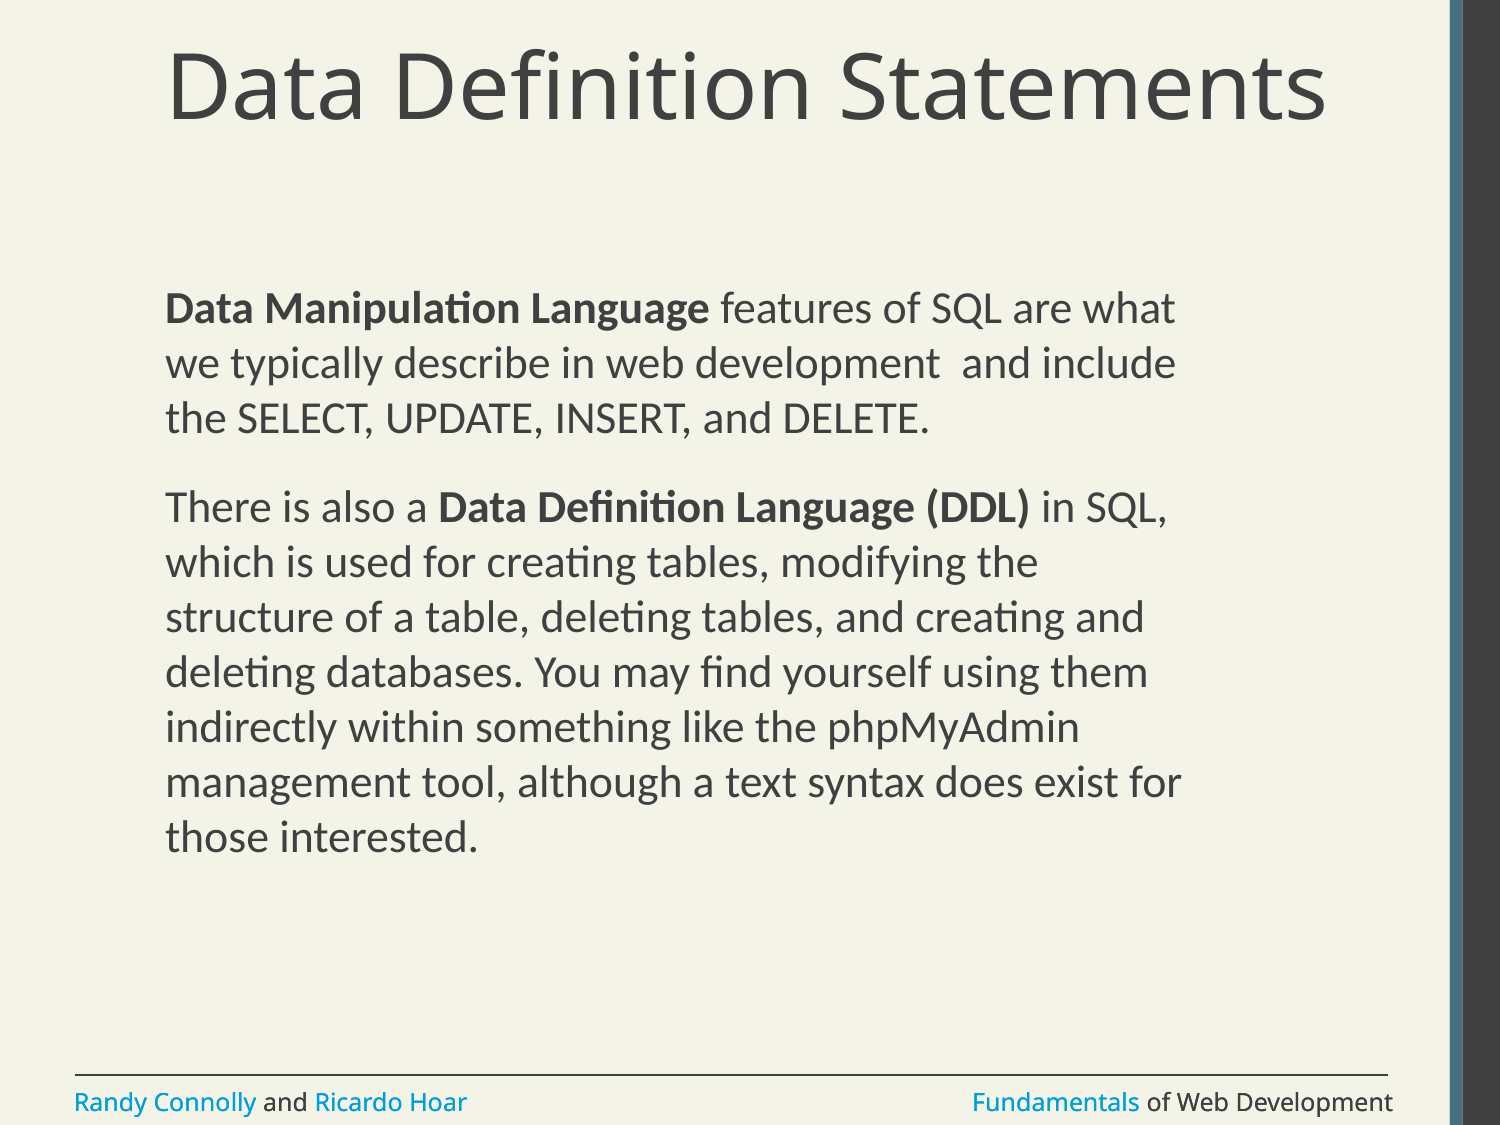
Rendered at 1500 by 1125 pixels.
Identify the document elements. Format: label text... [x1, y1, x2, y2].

title Data Definition Statements [150, 20, 1425, 188]
list Data Manipulation Language features of SQL are what we typically describe in web development and include the SELECT, UPDATE, INSERT, and DELETE. There is also a Data Definition Language (DDL) in SQL, which is used for creating tables, modifying the structure of a table, deleting tables, and creating and deleting databases. You may find yourself using them indirectly within something like the phpMyAdmin management tool, although a text syntax does exist for those interested. [150, 270, 1200, 1013]
